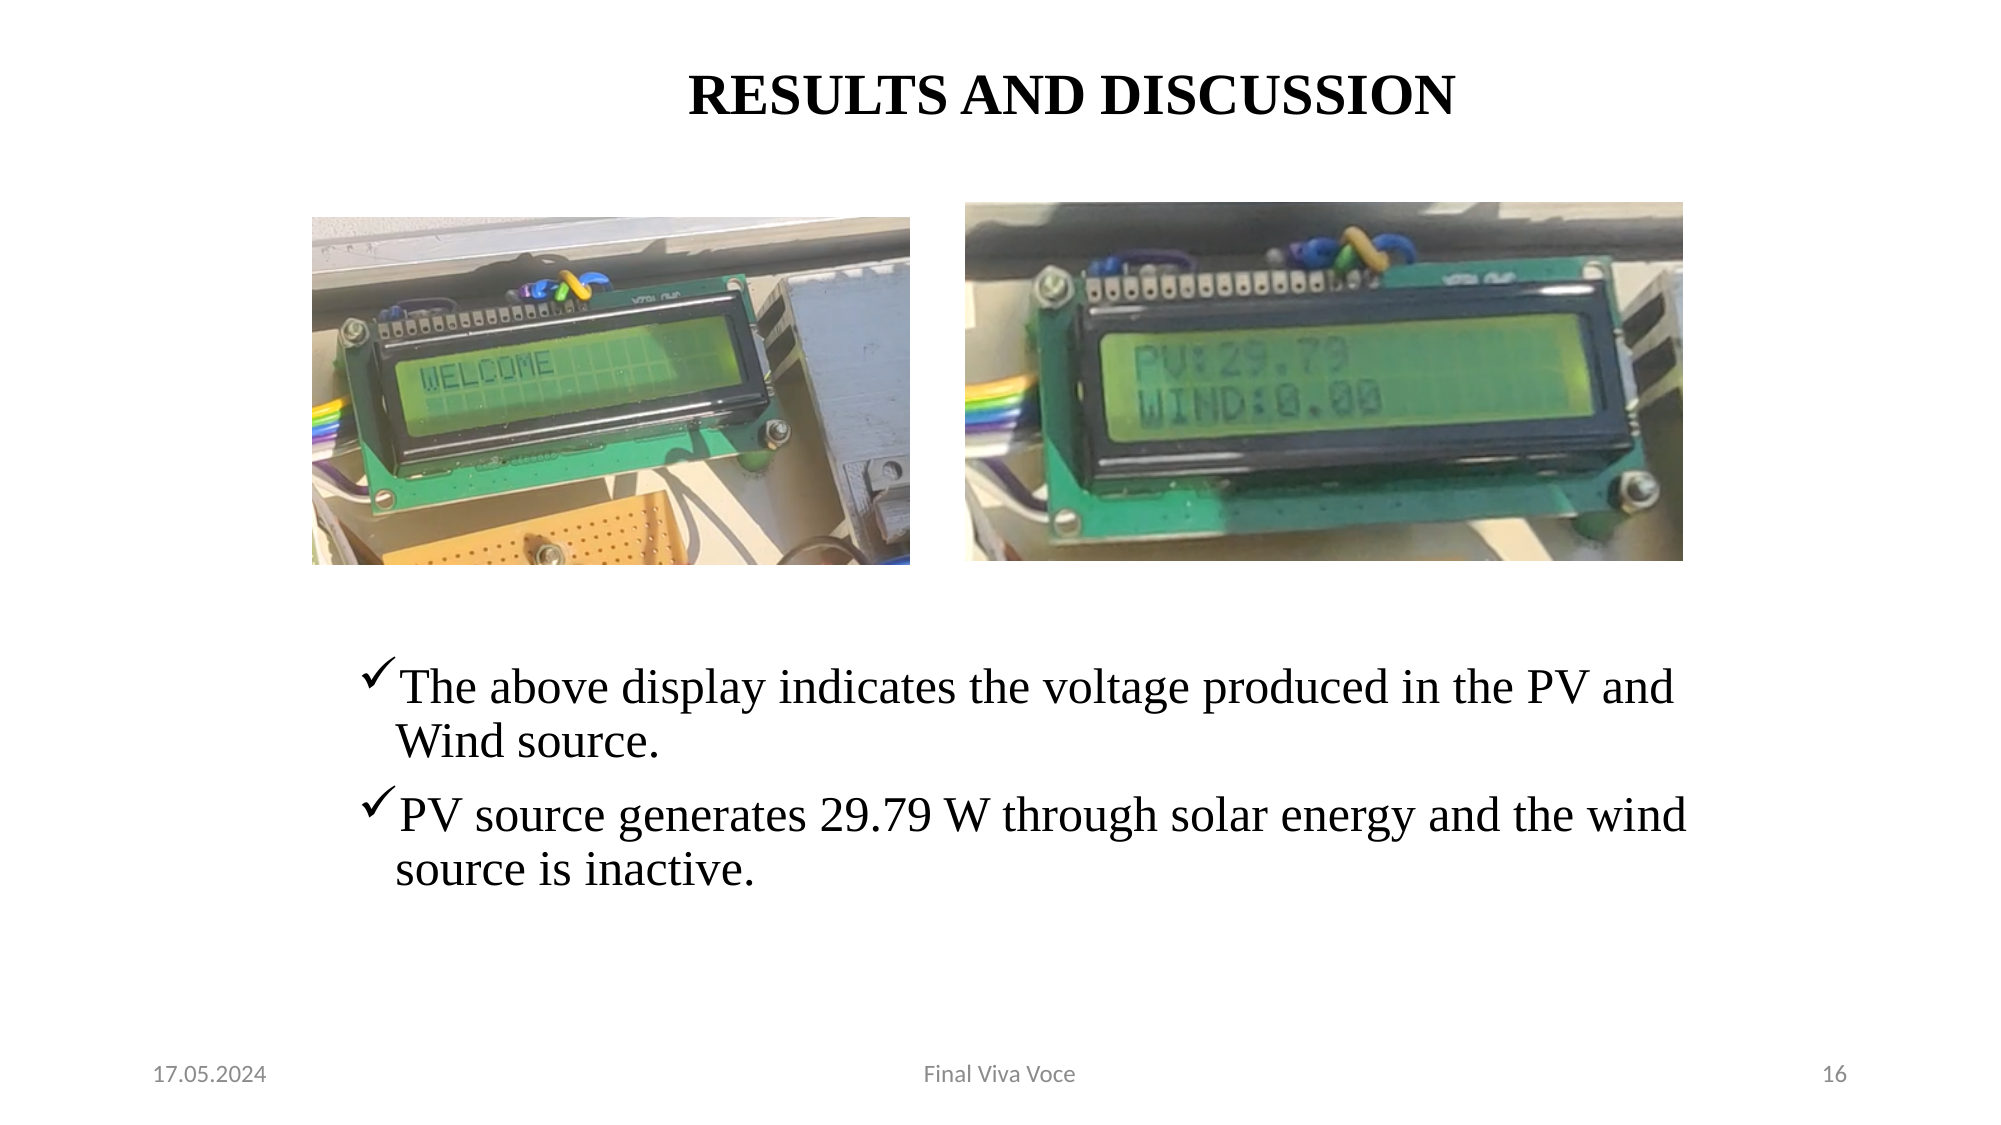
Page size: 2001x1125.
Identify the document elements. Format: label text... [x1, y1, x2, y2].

title RESULTS AND DISCUSSION [137, 0, 1863, 192]
picture [312, 217, 910, 565]
list The above display indicates the voltage produced in the PV and Wind source. PV source generates 29.79 W through solar energy and the wind source is inactive. [342, 652, 1703, 1017]
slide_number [137, 1042, 588, 1103]
slide_number 16 [1412, 1042, 1863, 1103]
picture [965, 202, 1683, 561]
footer Final Viva Voce [662, 1042, 1338, 1103]
